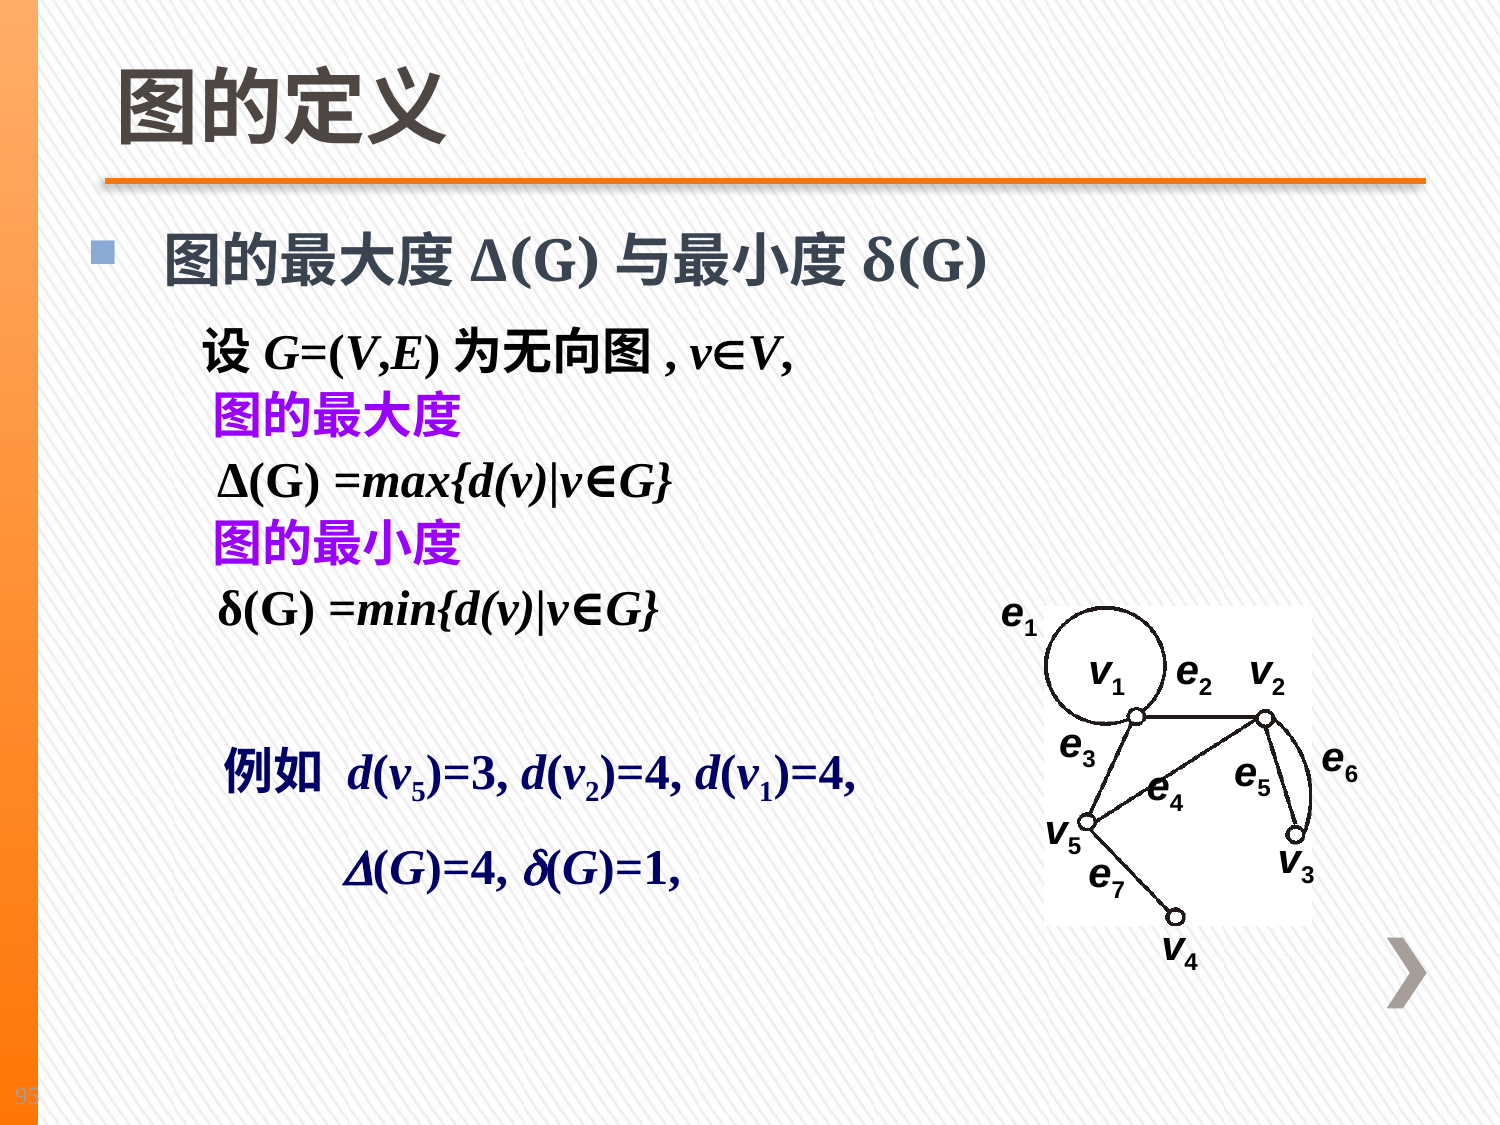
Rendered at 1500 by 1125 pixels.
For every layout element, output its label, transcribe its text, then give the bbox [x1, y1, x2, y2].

list 设G=(V,E)为无向图, vV, 图的最大度 Δ(G) =max{d(v)|v∈G} 图的最小度 δ(G) =min{d(v)|v∈G} 例如 d(v5)=3, d(v2)=4, d(v1)=4, (G)=4, (G)=1, [152, 318, 1428, 1043]
slide_number 95 [0, 1065, 116, 1125]
text_box 图的定义 [101, 46, 1452, 165]
text_box 图的最大度Δ(G)与最小度δ(G) [72, 215, 1019, 301]
text_box [0, 281, 37, 285]
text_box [985, 576, 1380, 977]
